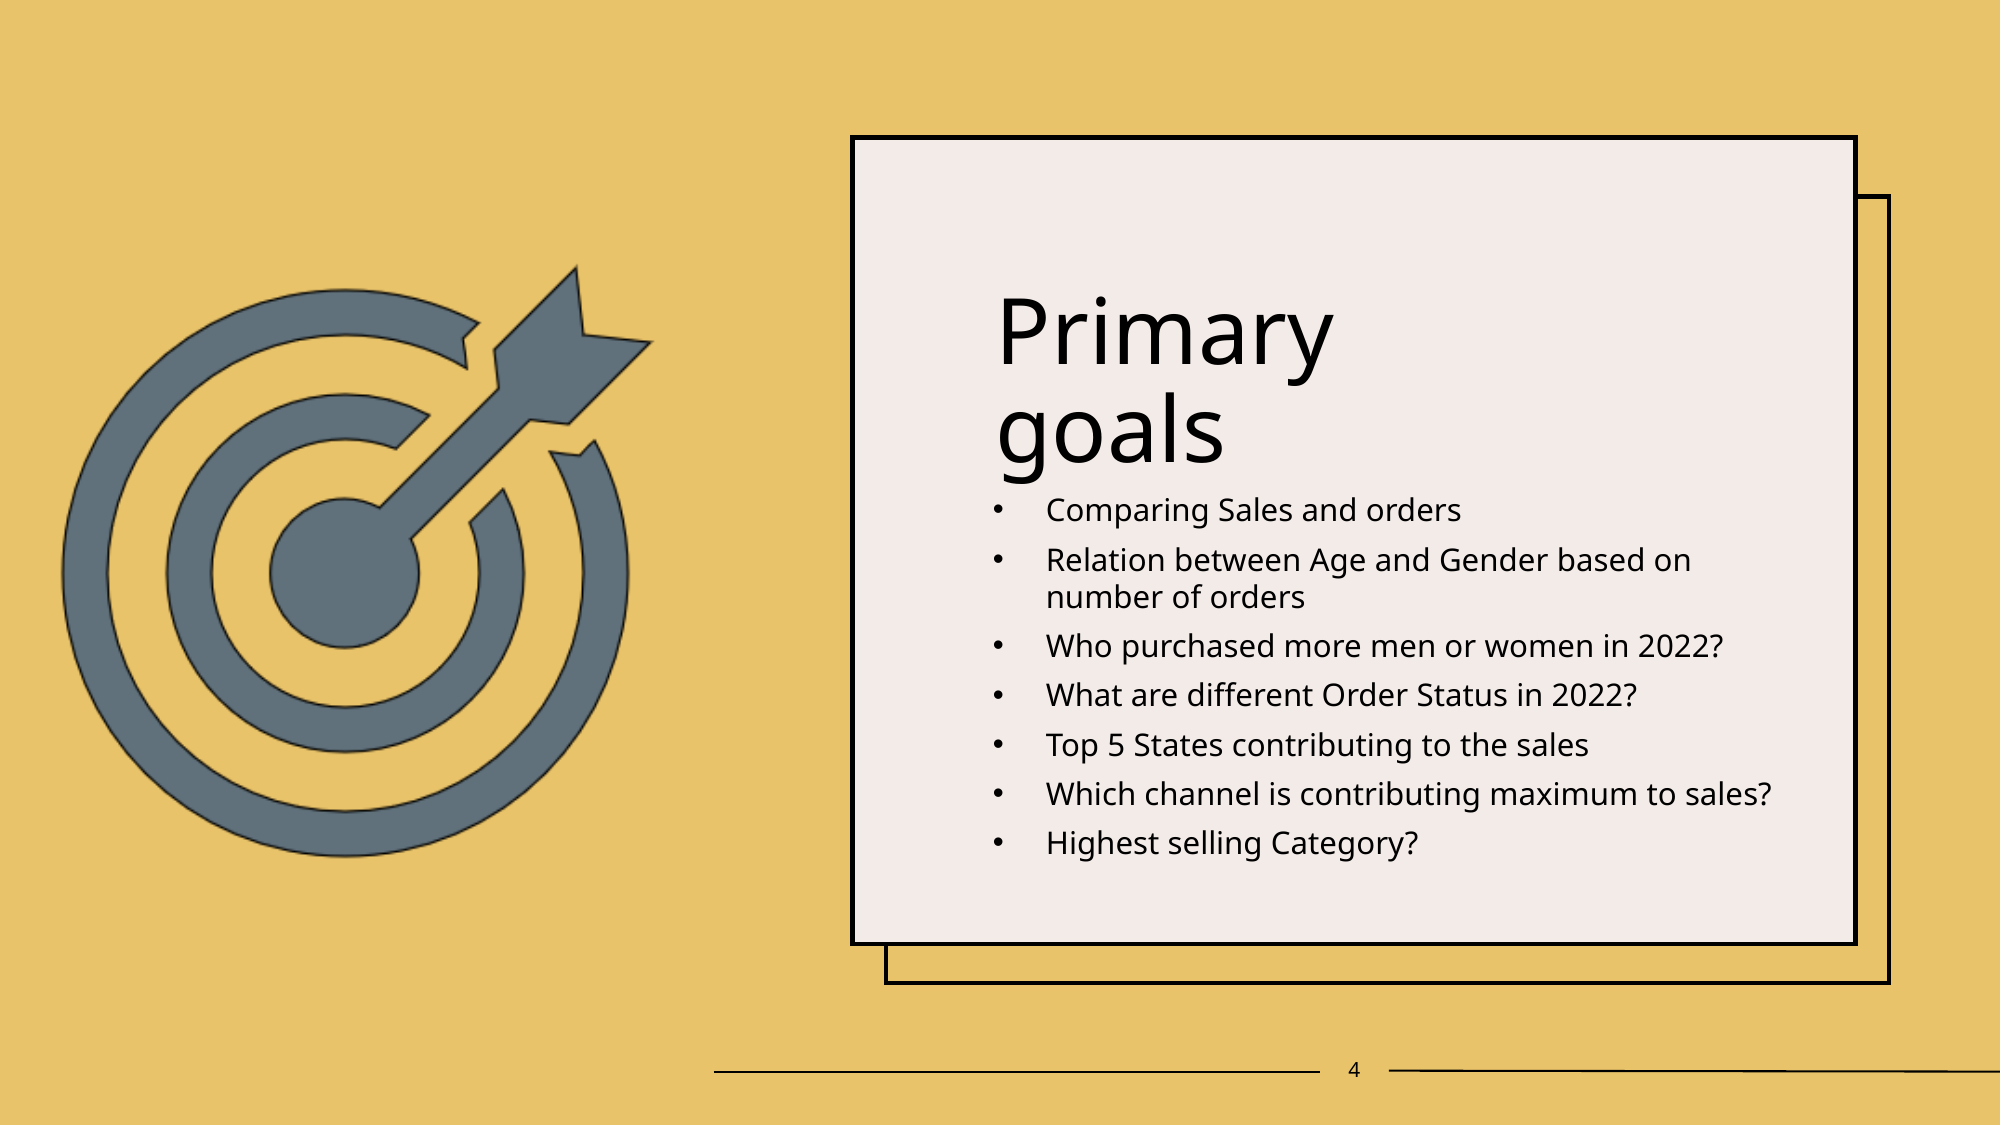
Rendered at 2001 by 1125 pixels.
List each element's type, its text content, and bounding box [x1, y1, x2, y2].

slide_number 4 [1324, 1050, 1385, 1091]
title Primary goals [980, 277, 1795, 483]
picture [0, 205, 714, 920]
list Comparing Sales and orders Relation between Age and Gender based on number of orders Who purchased more men or women in 2022? What are different Order Status in 2022? Top 5 States contributing to the sales Which channel is contributing maximum to sales? Highest selling Category? [978, 483, 1795, 900]
